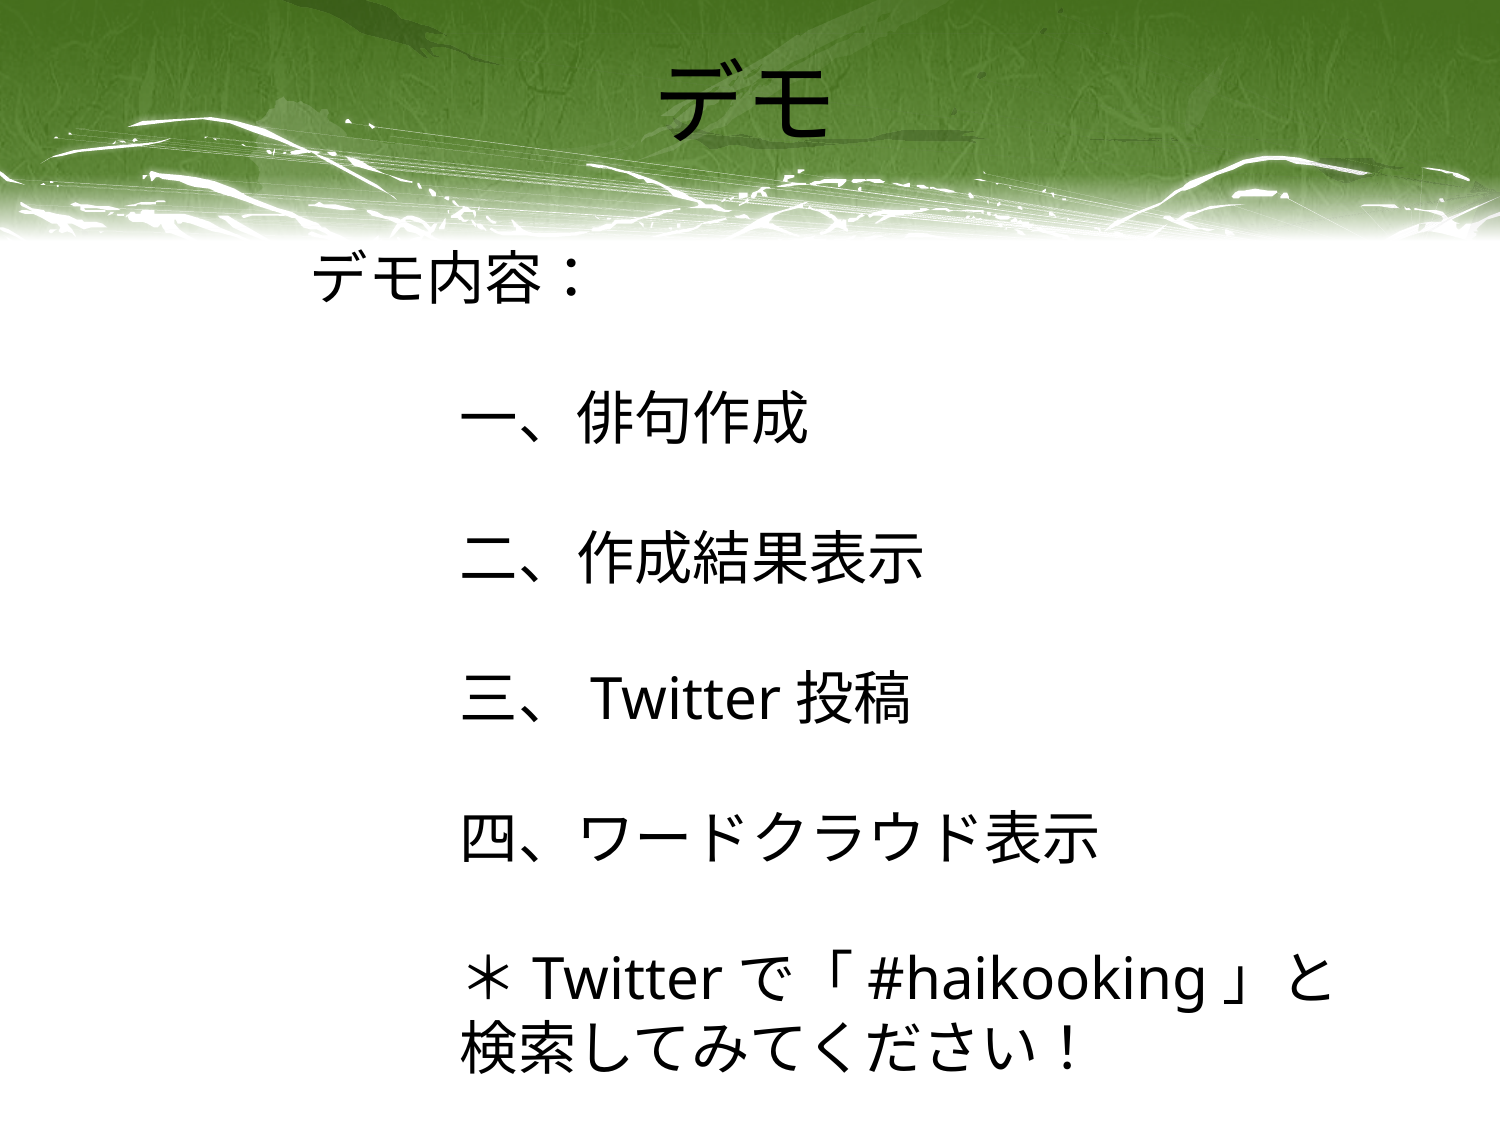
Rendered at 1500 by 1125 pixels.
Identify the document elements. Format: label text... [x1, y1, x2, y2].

title デモ [70, 35, 1421, 164]
text_box デモ内容： 一、俳句作成 二、作成結果表示 三、Twitter投稿 四、ワードクラウド表示 ＊Twitterで「#haikooking」と 検索してみてください！ [0, 164, 1496, 1089]
